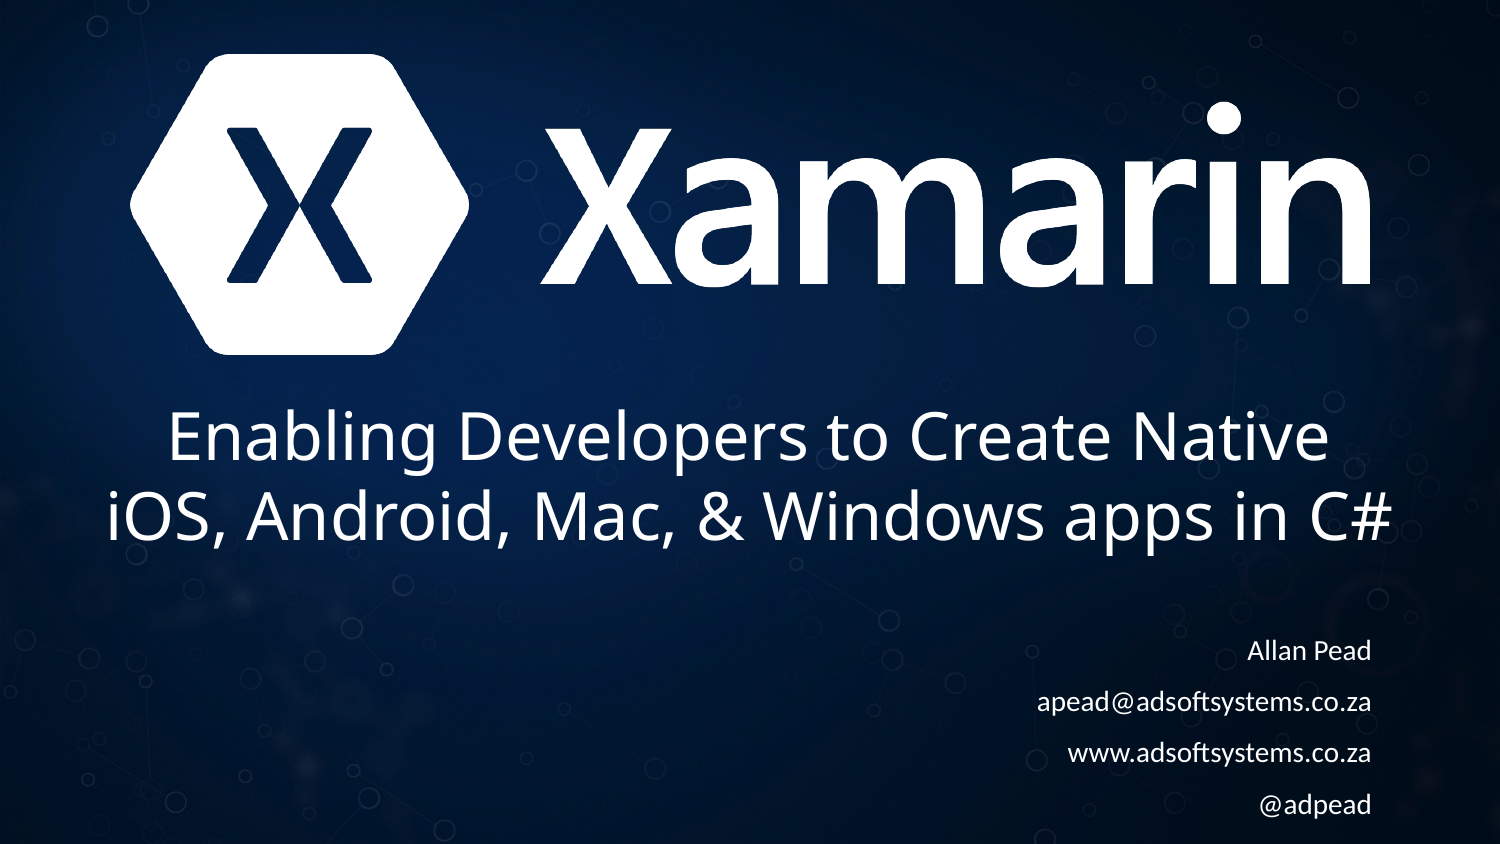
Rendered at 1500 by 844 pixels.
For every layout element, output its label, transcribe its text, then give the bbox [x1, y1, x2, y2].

picture [0, 0, 1500, 844]
list Allan Pead apead@adsoftsystems.co.za www.adsoftsystems.co.za @adpead [755, 591, 1387, 828]
title Enabling Developers to Create Native iOS, Android, Mac, & Windows apps in C# [75, 386, 1425, 474]
